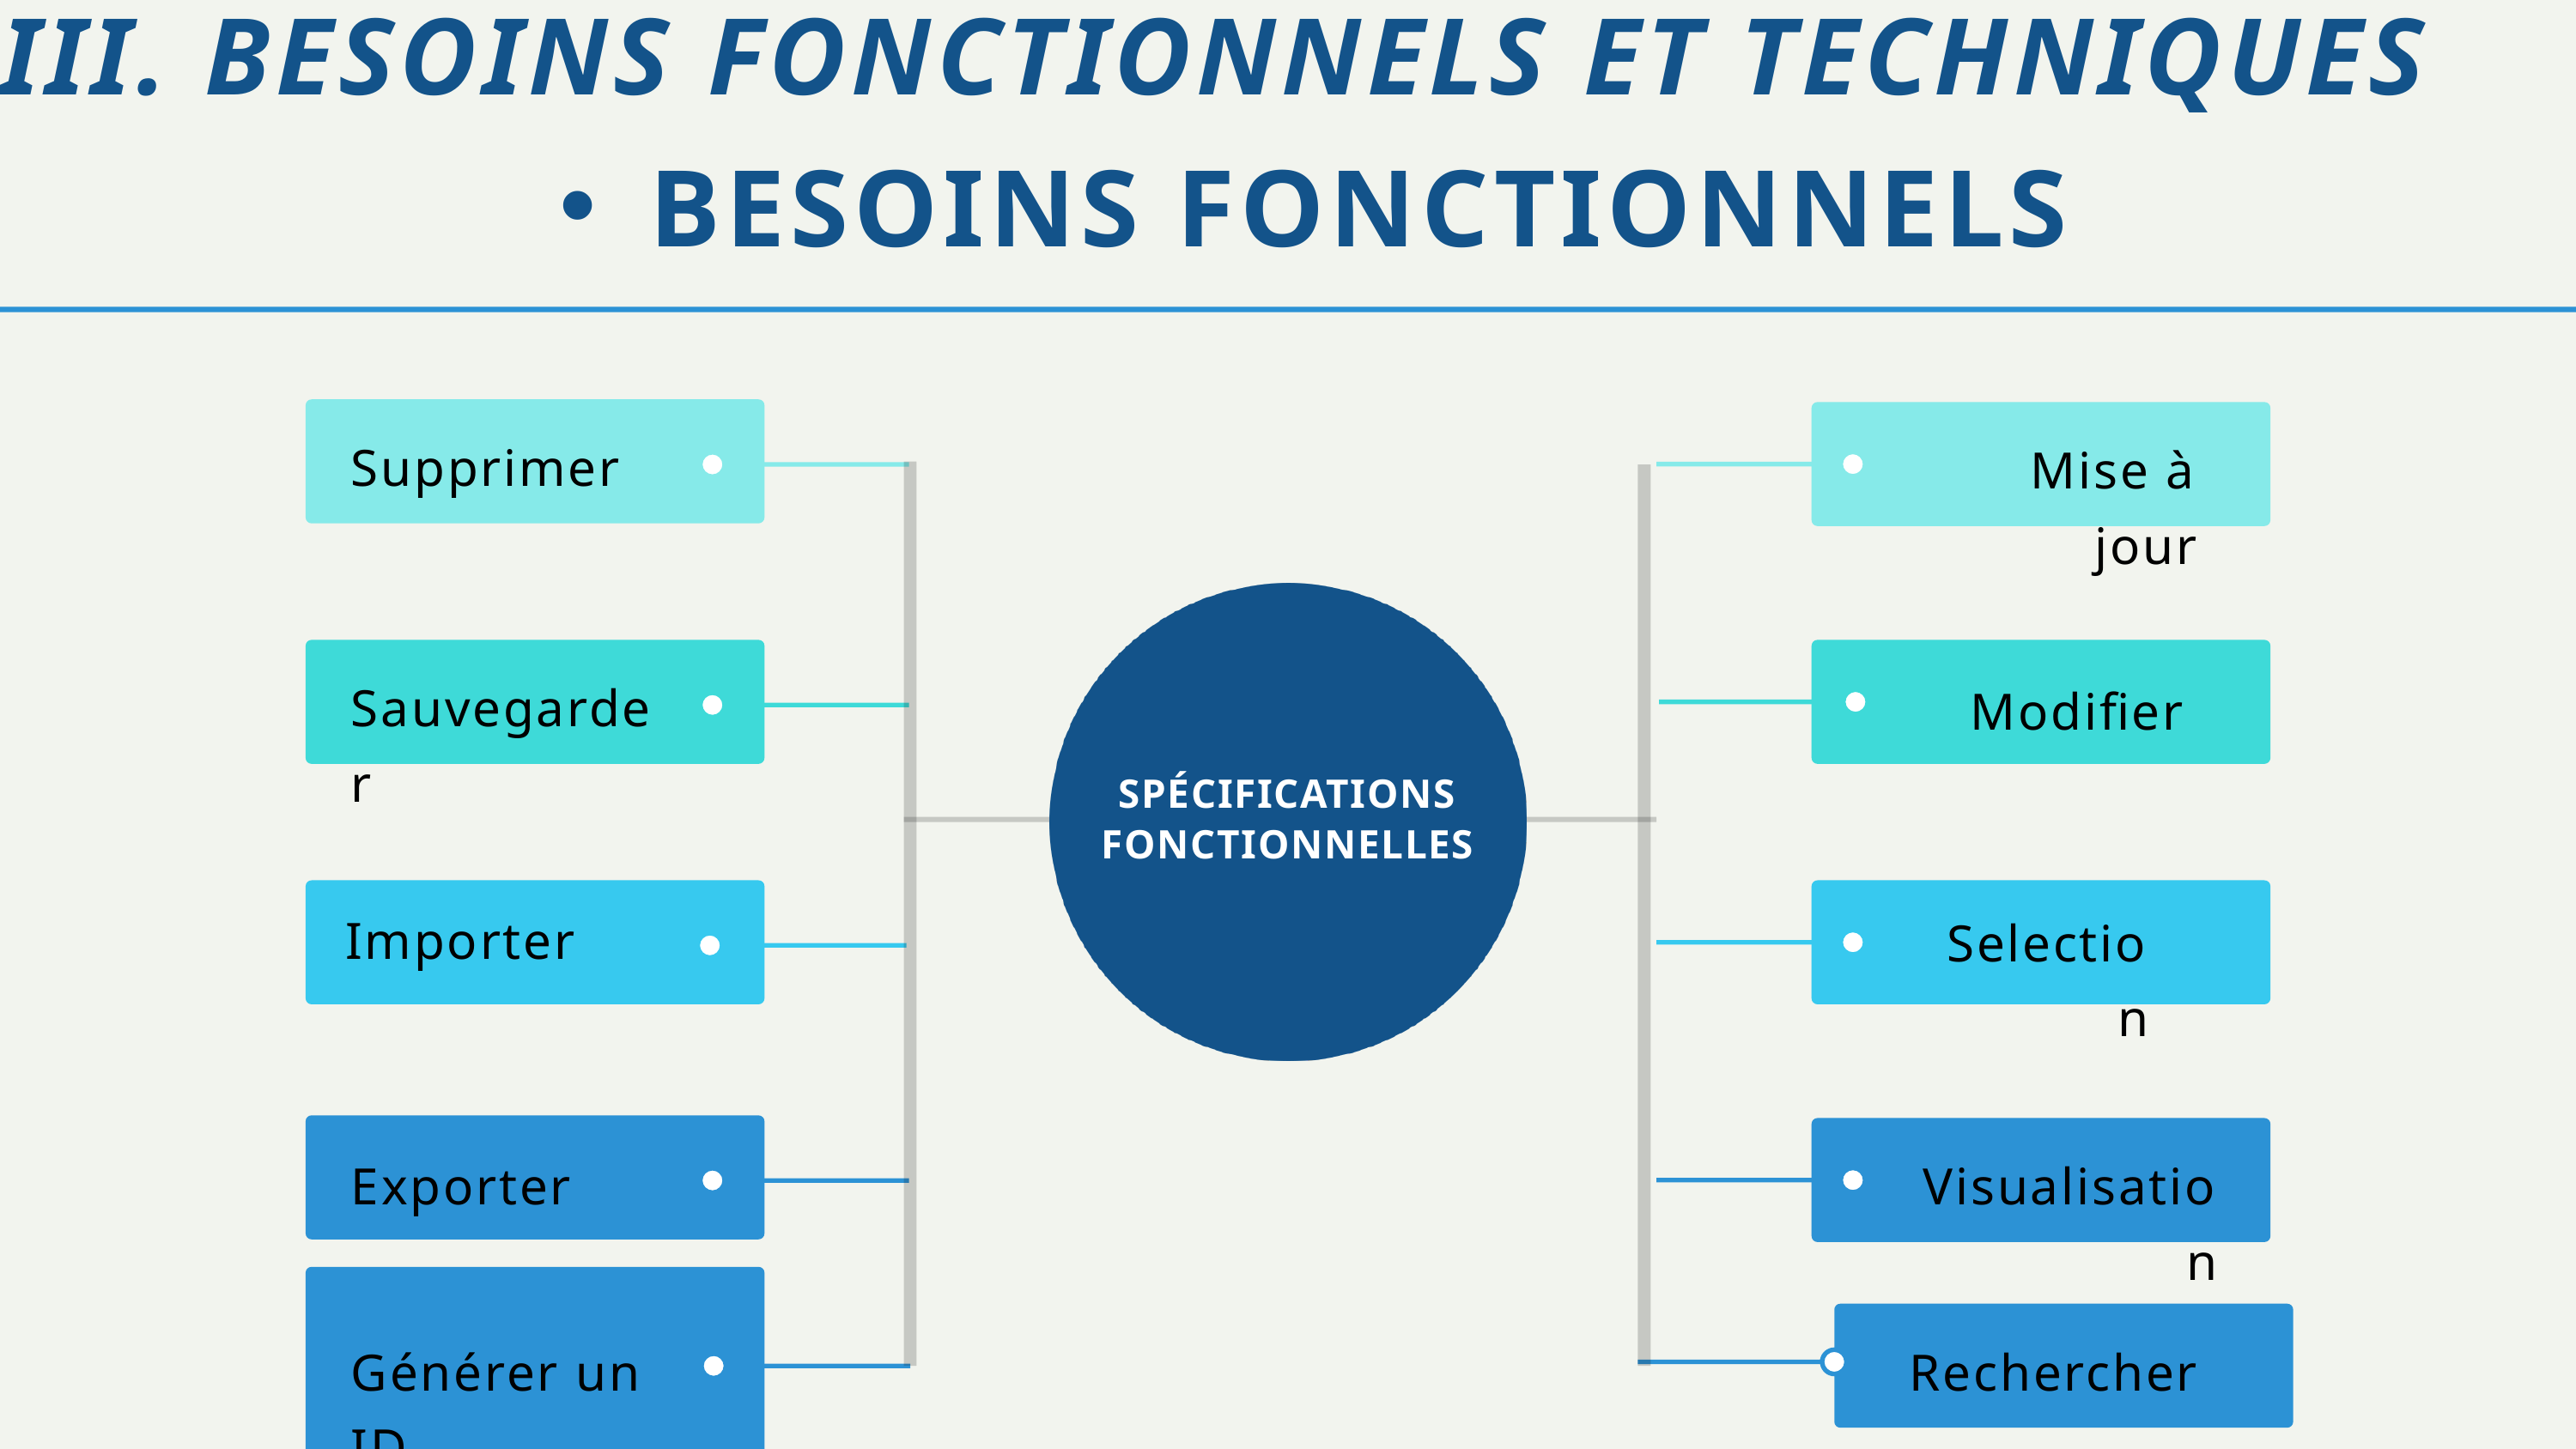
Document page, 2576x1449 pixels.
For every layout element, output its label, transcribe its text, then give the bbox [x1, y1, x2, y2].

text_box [1811, 640, 2271, 765]
text_box [903, 461, 917, 1367]
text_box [698, 1350, 911, 1381]
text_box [1656, 926, 1868, 958]
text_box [697, 449, 909, 480]
text_box [1049, 583, 1527, 1061]
text_box Selection [1933, 1011, 2149, 1047]
text_box Mise à jour [1929, 533, 2197, 574]
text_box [0, 0, 2576, 310]
text_box SPÉCIFICATIONS FONCTIONNELLES [1098, 765, 1477, 931]
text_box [697, 689, 909, 720]
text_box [1658, 686, 1871, 718]
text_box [1637, 1346, 1850, 1378]
text_box Sauvegarder [350, 771, 659, 812]
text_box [305, 880, 765, 1005]
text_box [1656, 448, 1868, 480]
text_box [1811, 880, 2271, 1005]
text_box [1833, 1303, 2293, 1428]
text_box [695, 930, 907, 961]
text_box [1637, 464, 1651, 1346]
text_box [697, 1165, 909, 1196]
text_box [1651, 816, 1657, 822]
text_box [917, 816, 1049, 822]
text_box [1811, 1118, 2271, 1243]
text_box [1811, 402, 2271, 527]
text_box Visualisation [1910, 1249, 2218, 1290]
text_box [305, 1266, 765, 1449]
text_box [305, 640, 765, 765]
text_box [1527, 816, 1637, 822]
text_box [305, 1115, 765, 1240]
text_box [305, 398, 765, 524]
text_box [1656, 1164, 1868, 1196]
